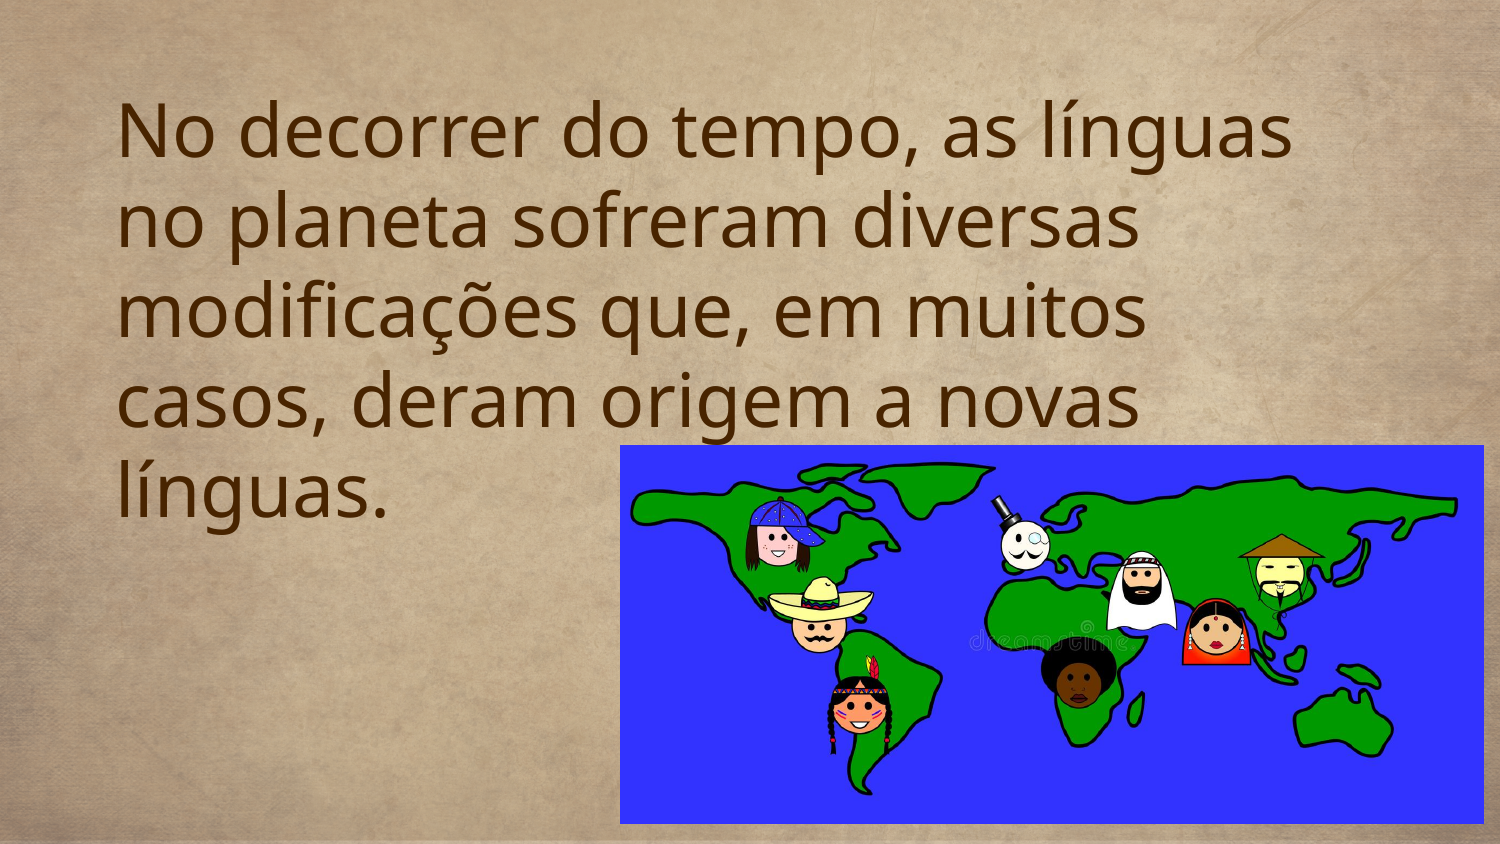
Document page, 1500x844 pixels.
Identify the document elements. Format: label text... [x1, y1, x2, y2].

list No decorrer do tempo, as línguas no planeta sofreram diversas modificações que, em muitos casos, deram origem a novas línguas. [100, 67, 1369, 778]
picture [0, 0, 1500, 844]
